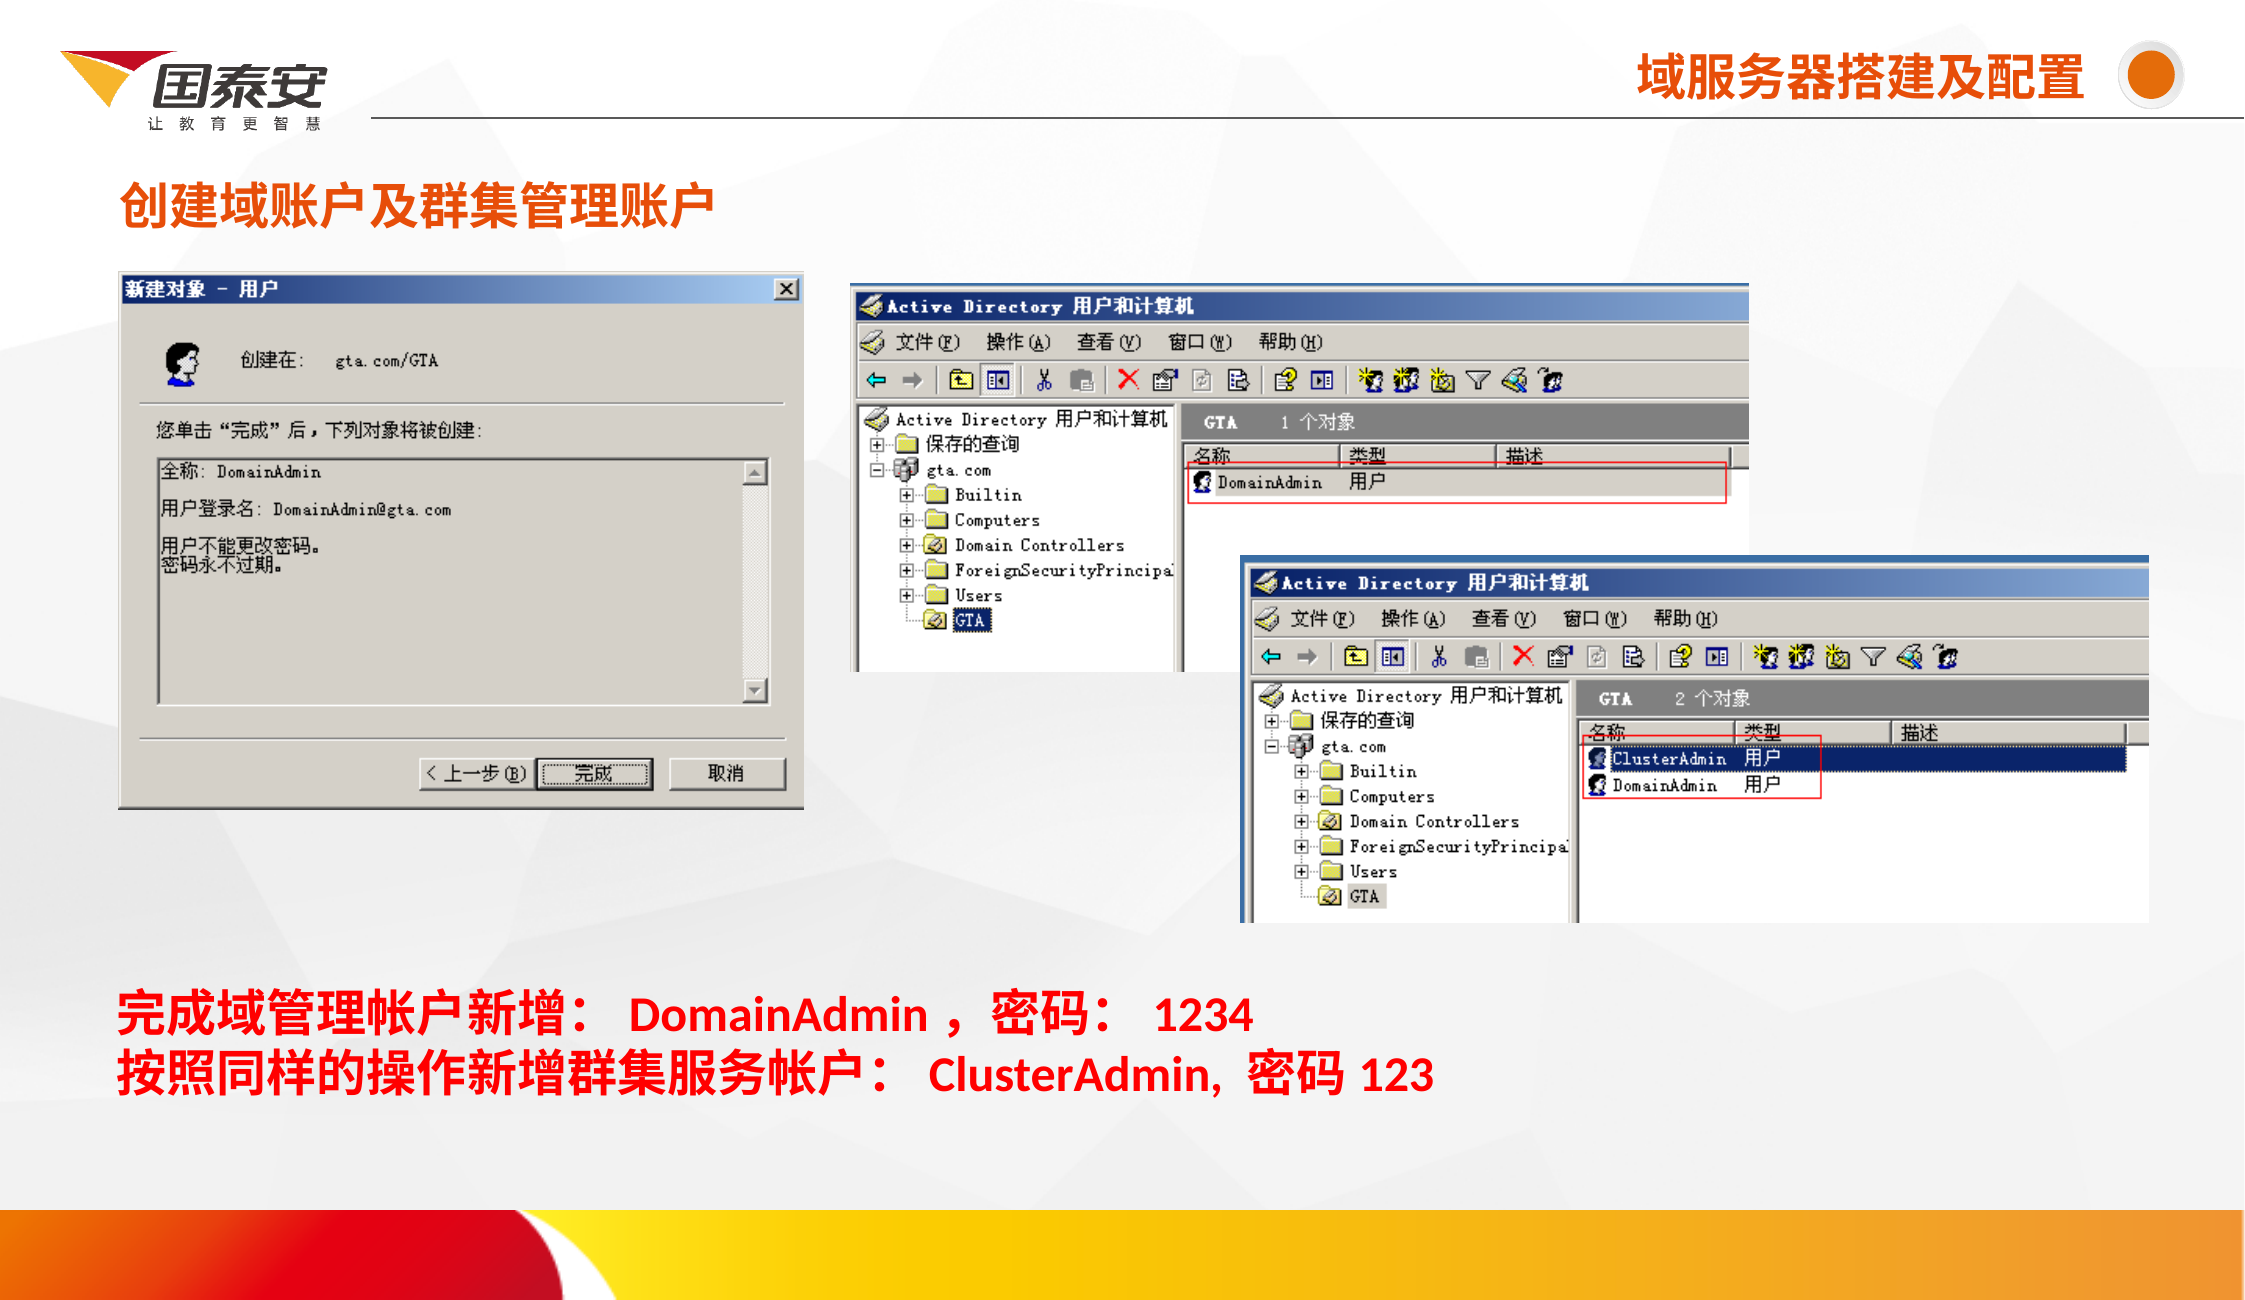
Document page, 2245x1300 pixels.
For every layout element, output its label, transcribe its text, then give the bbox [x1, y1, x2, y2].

text_box 完成域管理帐户新增：DomainAdmin，密码：1234 按照同样的操作新增群集服务帐户：ClusterAdmin, 密码123 [102, 973, 1450, 1109]
list 域服务器搭建及配置 [1334, 37, 2101, 121]
list 创建域账户及群集管理账户 [105, 166, 2103, 233]
picture [0, 0, 2245, 1300]
